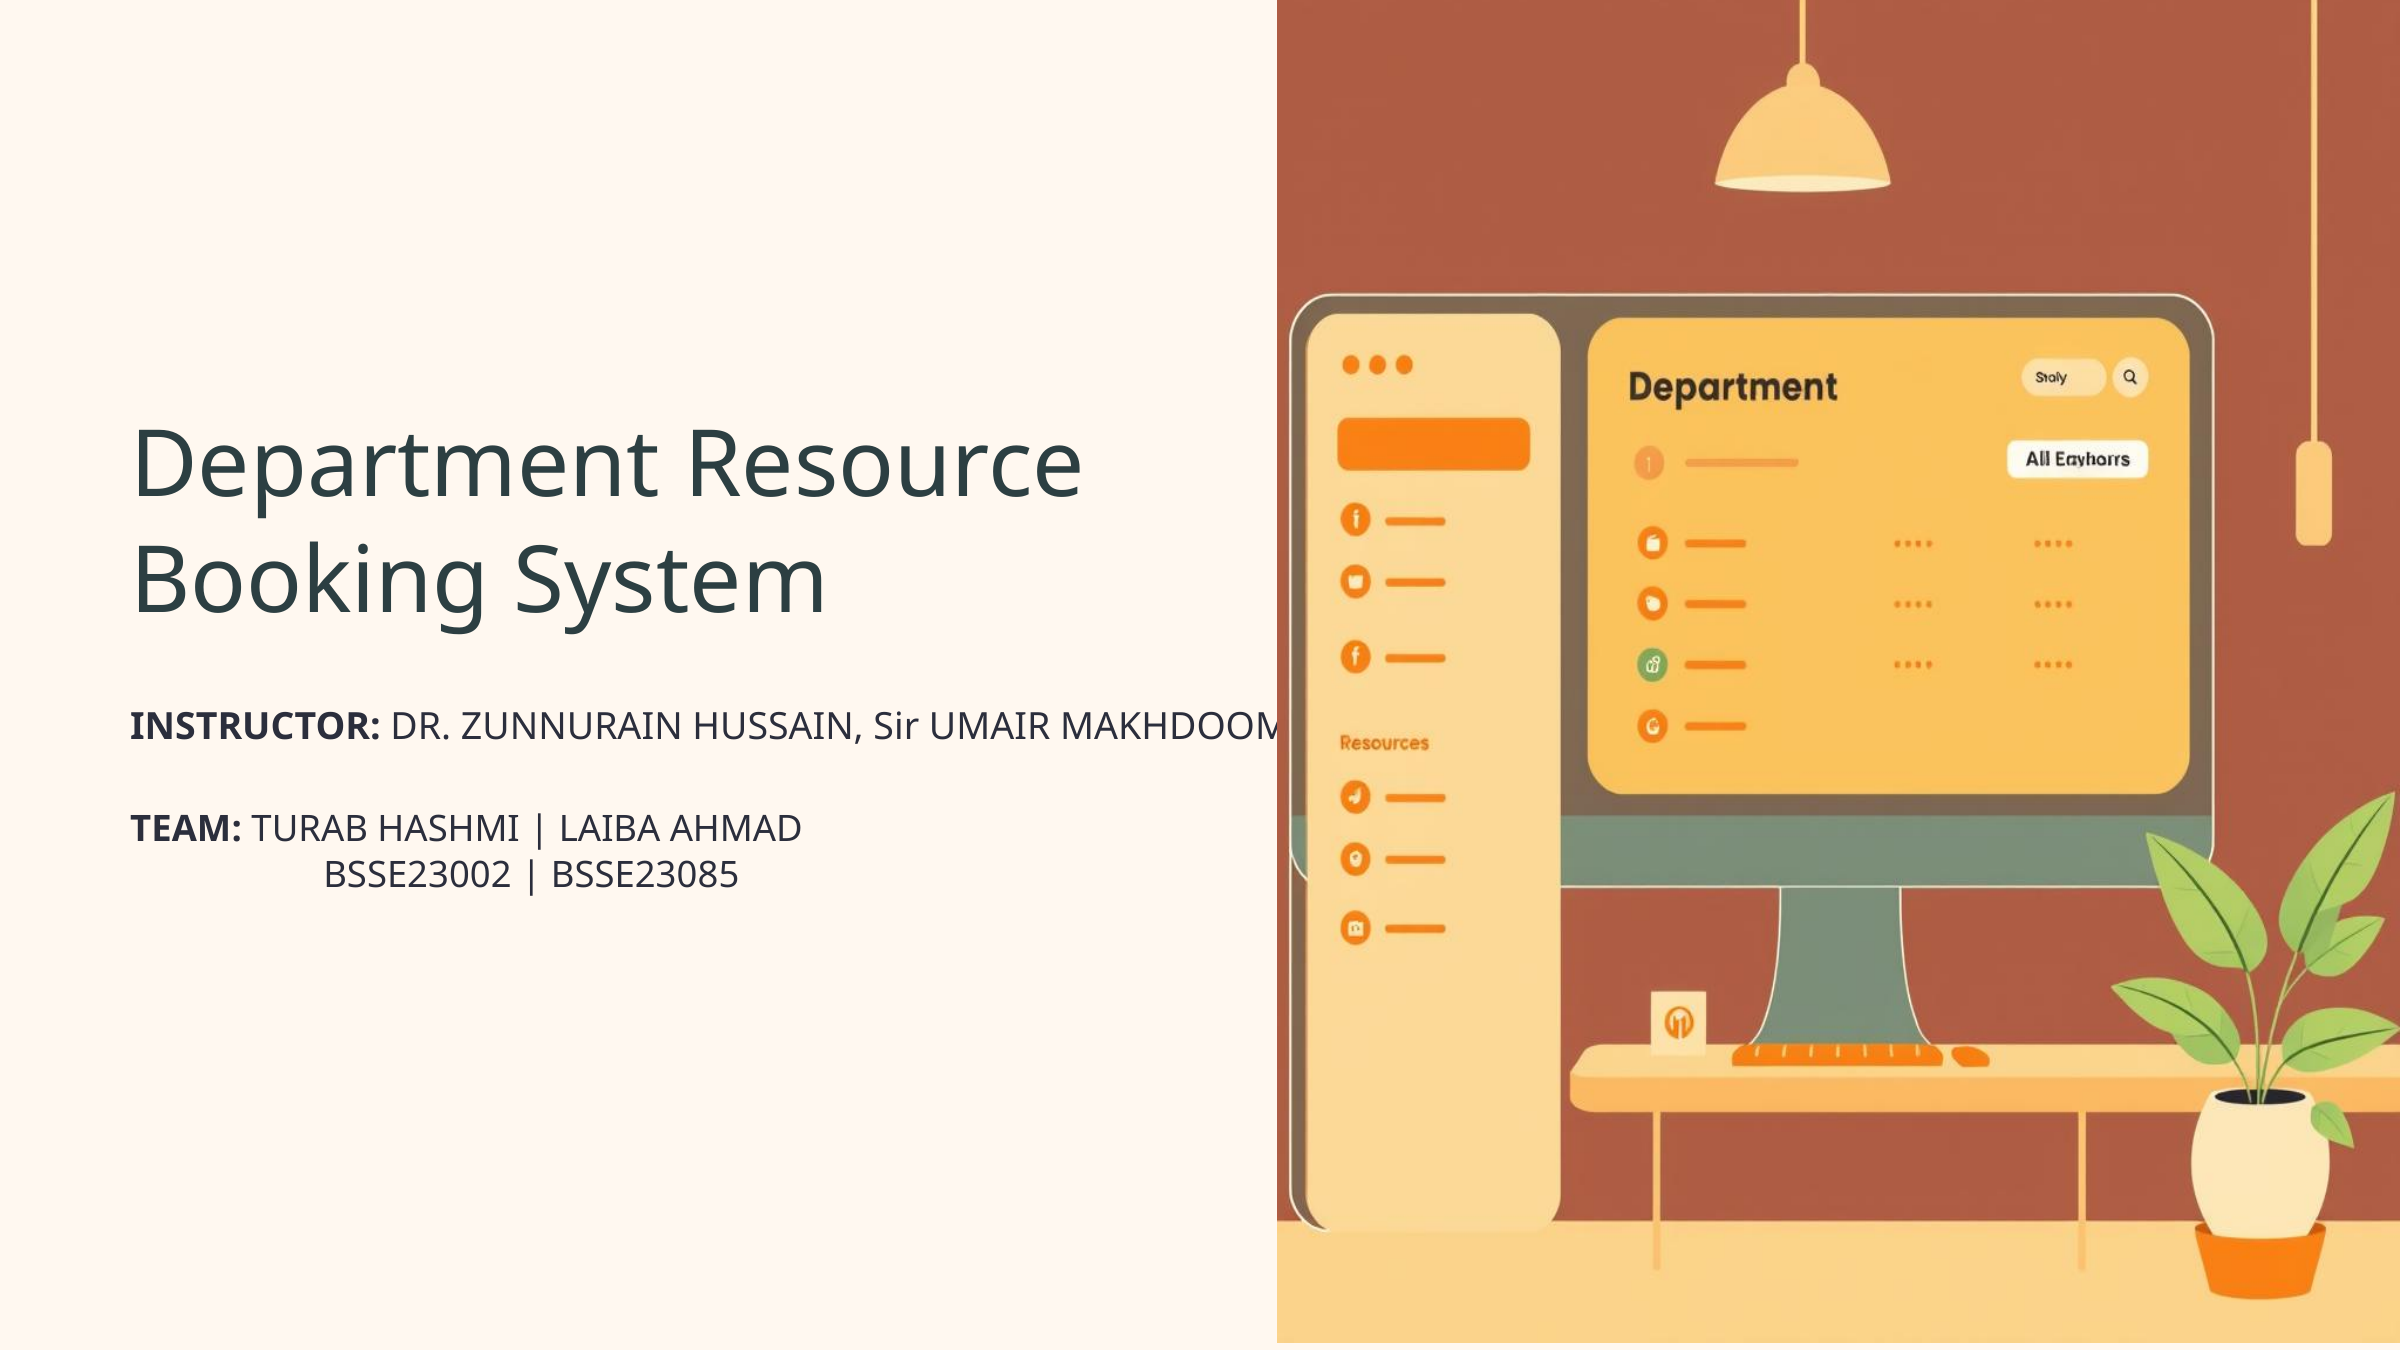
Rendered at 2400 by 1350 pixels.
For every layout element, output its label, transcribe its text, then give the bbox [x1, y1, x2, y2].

text_box Department Resource Booking System [130, 399, 1277, 633]
picture [1277, 0, 2400, 1343]
text_box TEAM: TURAB HASHMI | LAIBA AHMAD [130, 789, 1277, 849]
text_box BSSE23002 | BSSE23085 [323, 835, 773, 896]
text_box INSTRUCTOR: DR. ZUNNURAIN HUSSAIN, Sir UMAIR MAKHDOOM [130, 687, 1277, 748]
